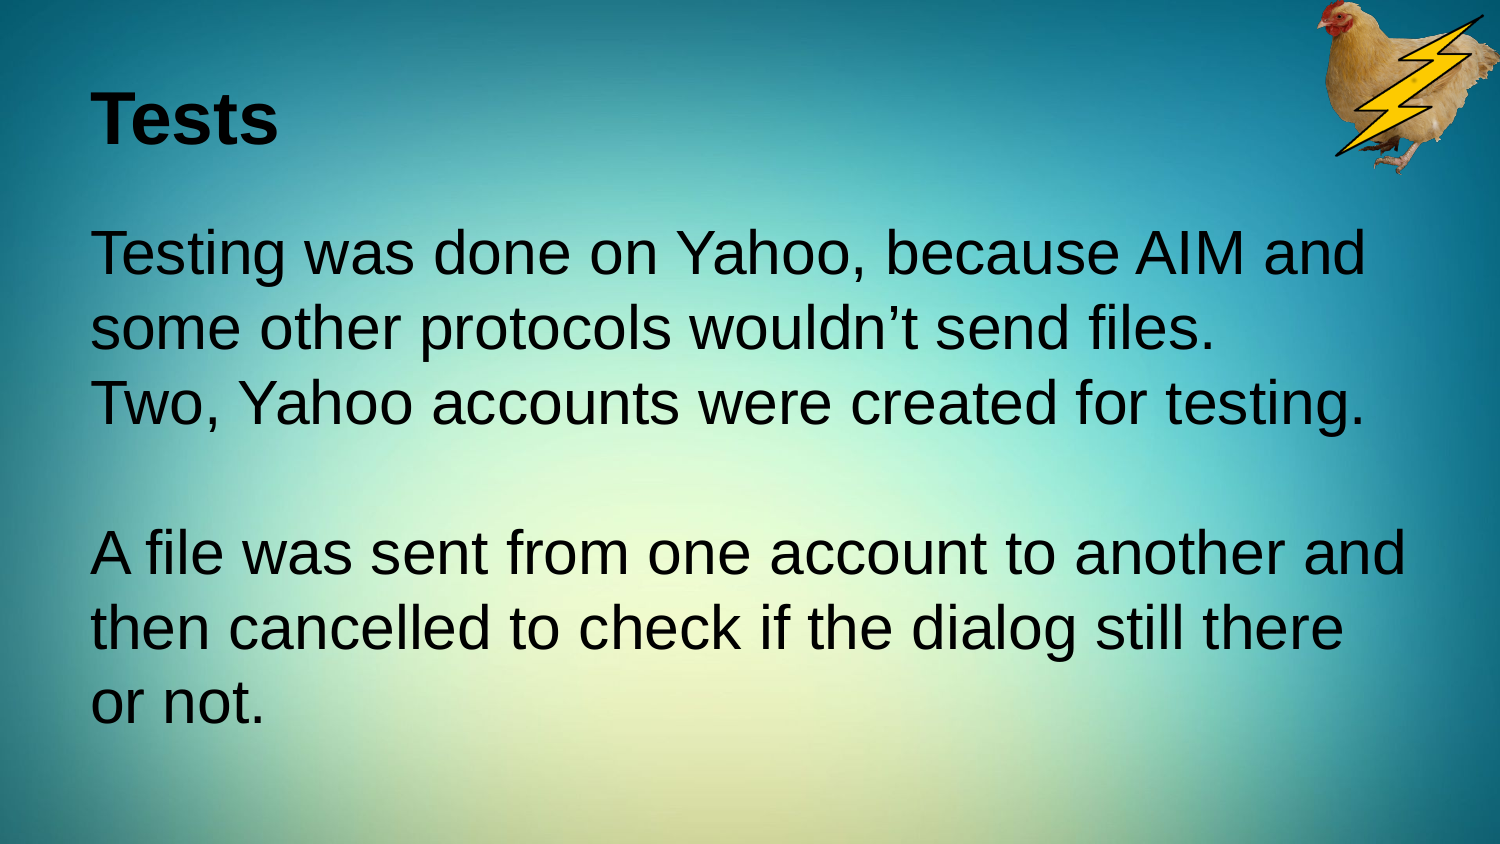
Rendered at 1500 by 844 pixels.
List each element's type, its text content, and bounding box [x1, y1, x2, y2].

title Tests [75, 33, 1311, 175]
picture [0, 0, 1500, 844]
list Testing was done on Yahoo, because AIM and some other protocols wouldn’t send files. Two, Yahoo accounts were created for testing. A file was sent from one account to another and then cancelled to check if the dialog still there or not. [75, 196, 1425, 808]
